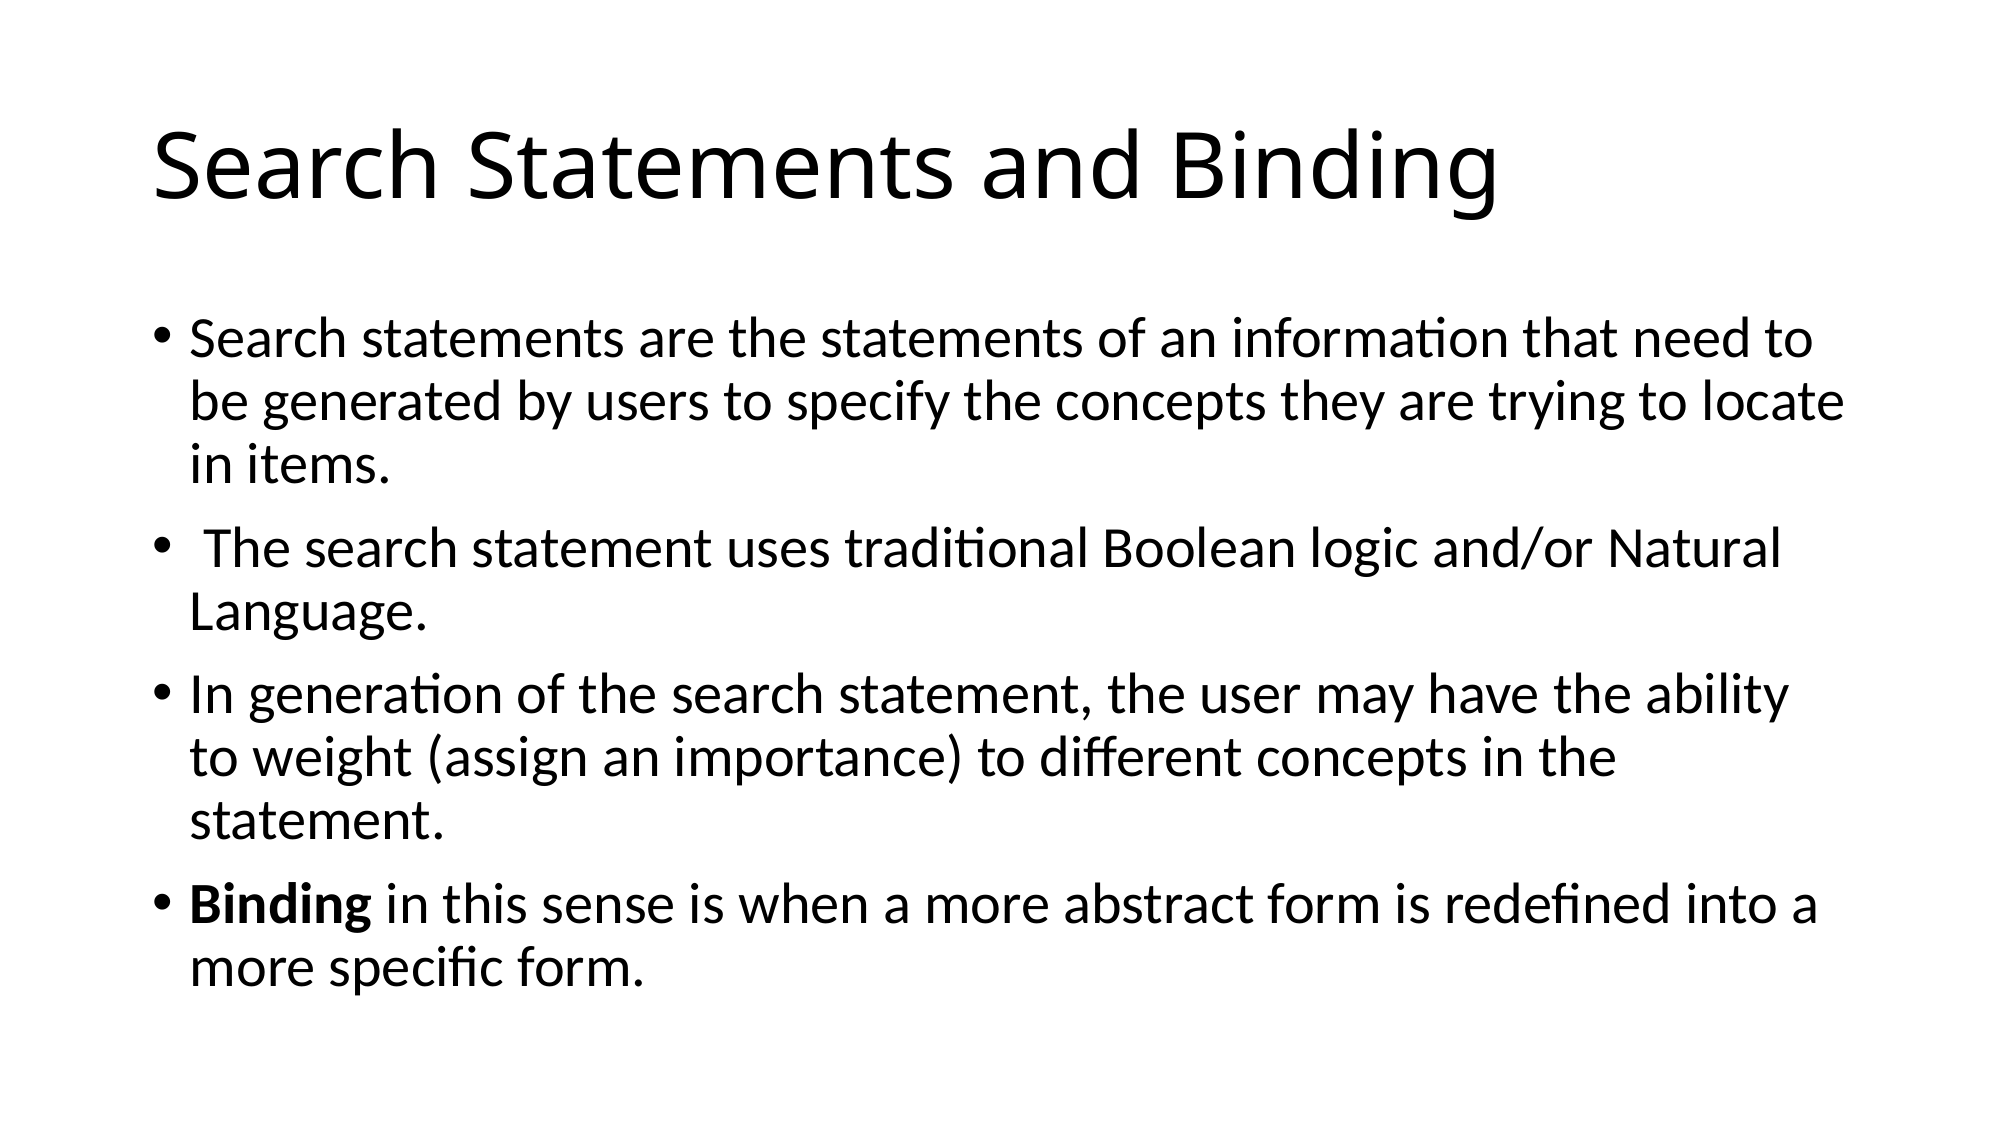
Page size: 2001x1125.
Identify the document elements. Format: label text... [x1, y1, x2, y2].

title Search Statements and Binding [137, 59, 1863, 278]
list Search statements are the statements of an information that need to be generated by users to specify the concepts they are trying to locate in items. The search statement uses traditional Boolean logic and/or Natural Language. In generation of the search statement, the user may have the ability to weight (assign an importance) to different concepts in the statement. Binding in this sense is when a more abstract form is redefined into a more specific form. [137, 299, 1863, 1014]
